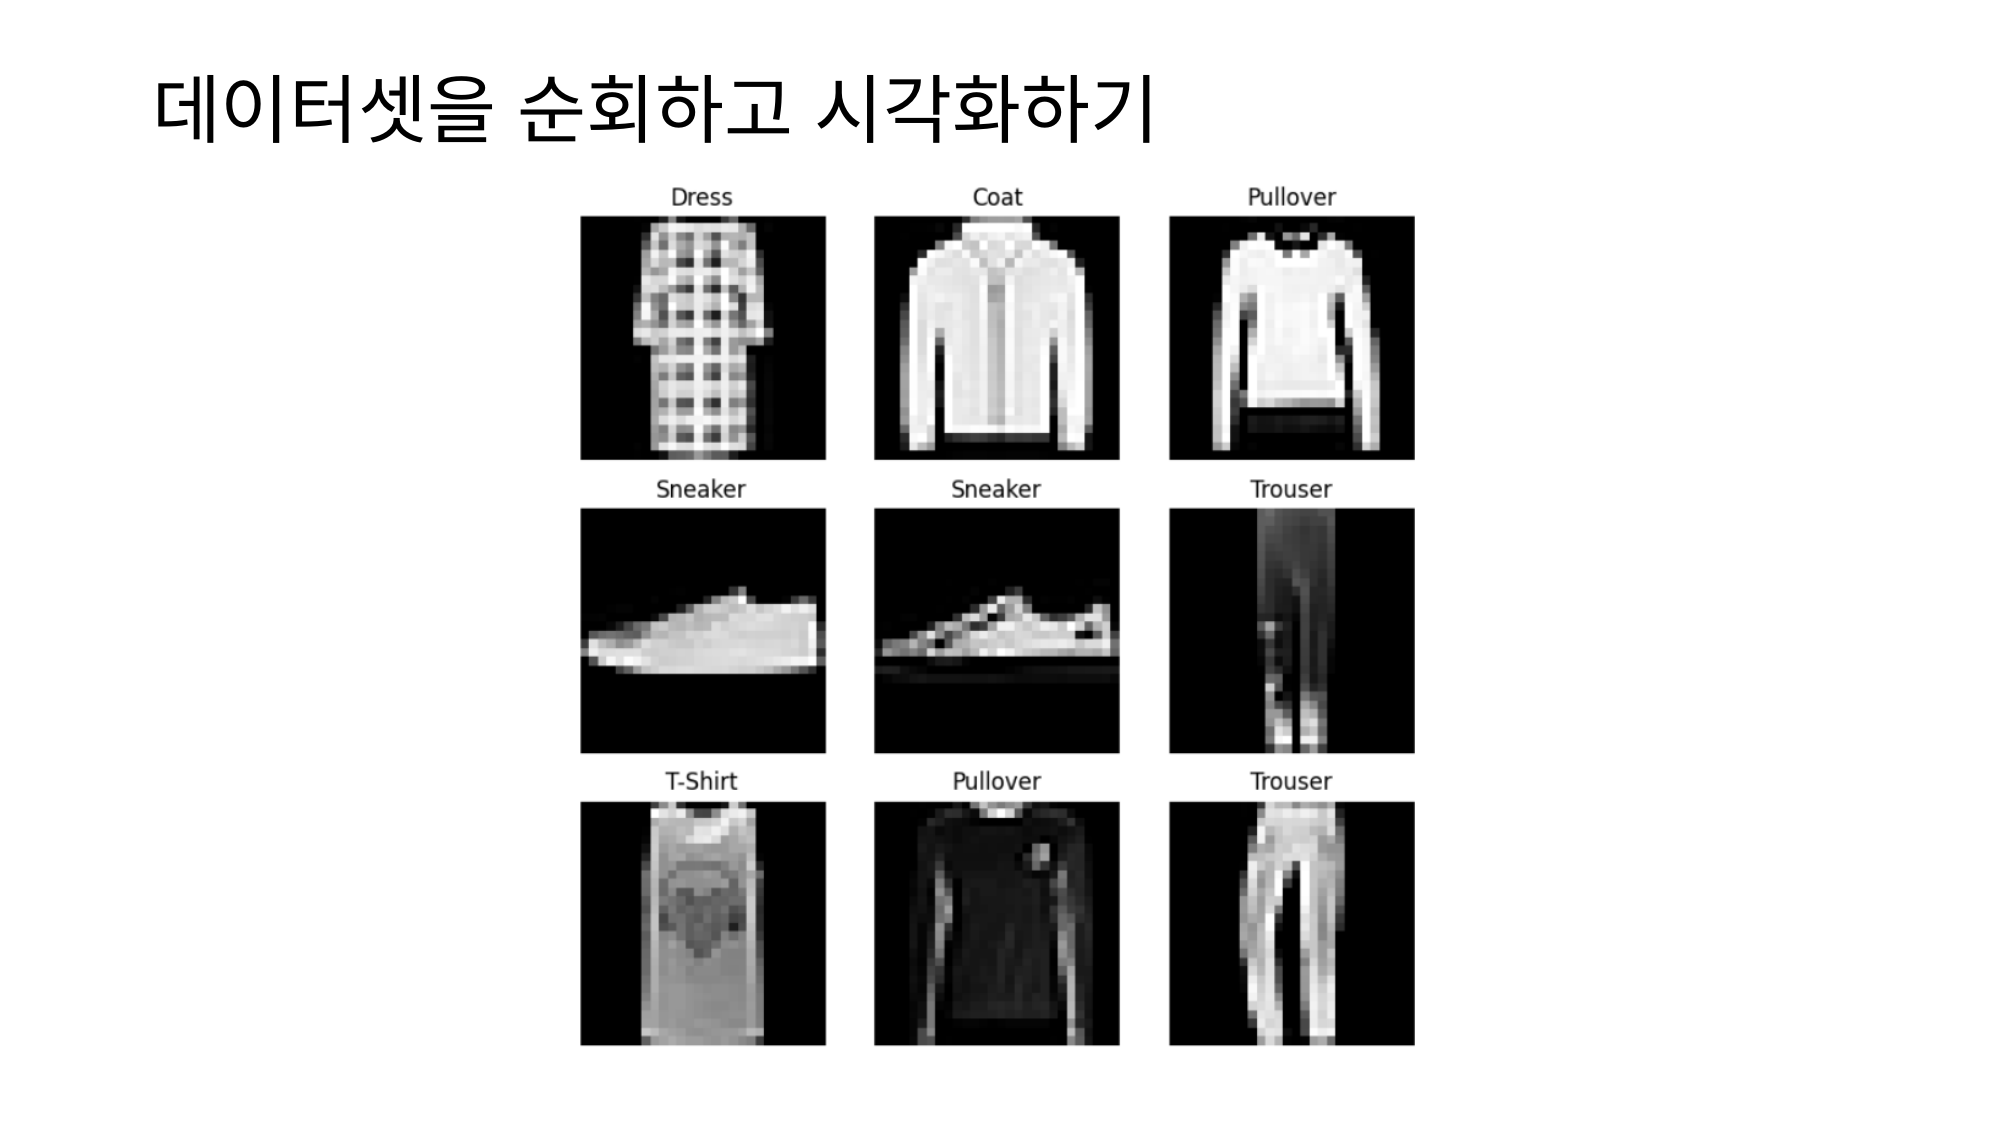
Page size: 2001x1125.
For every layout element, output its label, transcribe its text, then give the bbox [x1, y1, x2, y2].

picture [567, 169, 1426, 1054]
text_box 데이터셋을 순회하고 시각화하기 [137, 65, 1263, 170]
